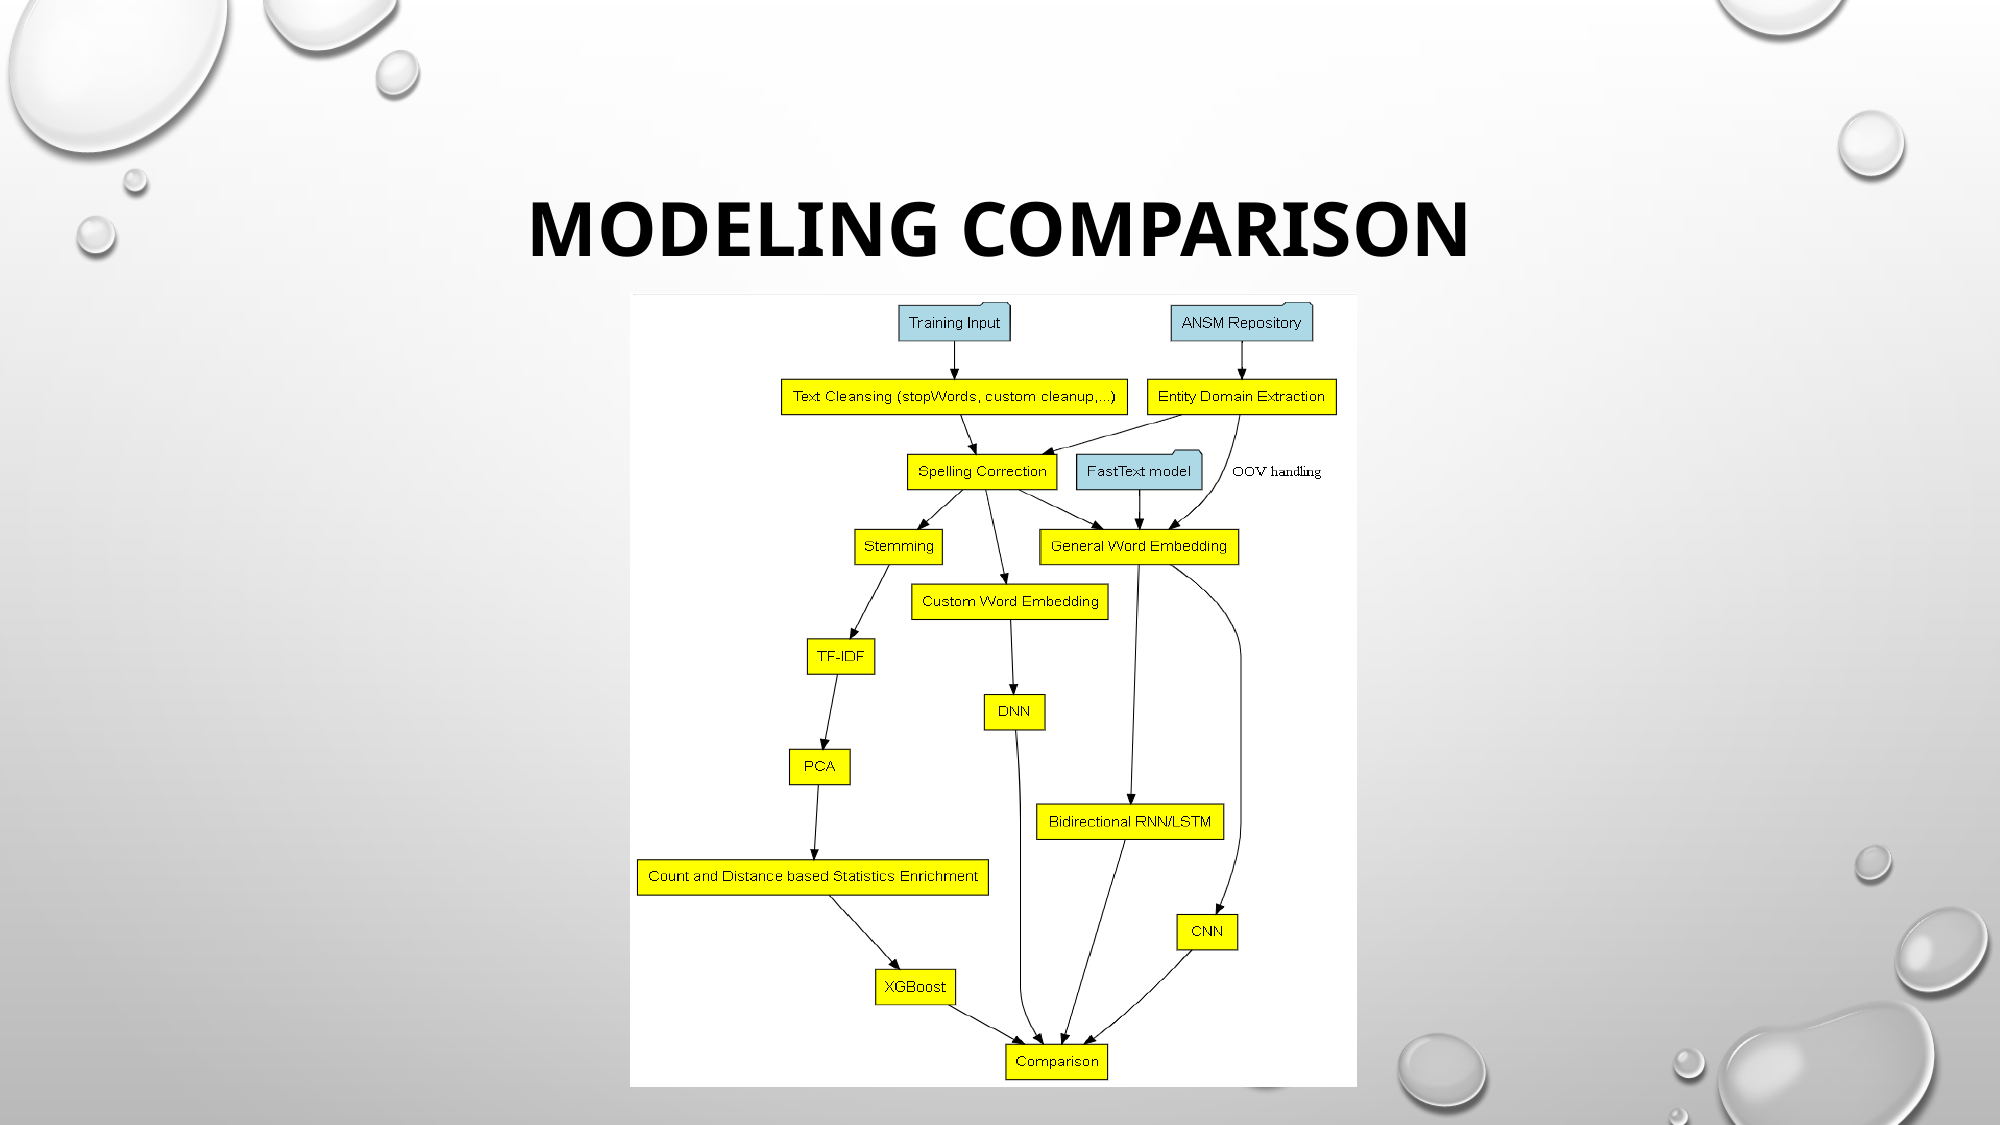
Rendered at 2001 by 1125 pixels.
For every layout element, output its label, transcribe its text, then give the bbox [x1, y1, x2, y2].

title Modeling comparison [149, 101, 1851, 364]
picture [0, 0, 2000, 1125]
